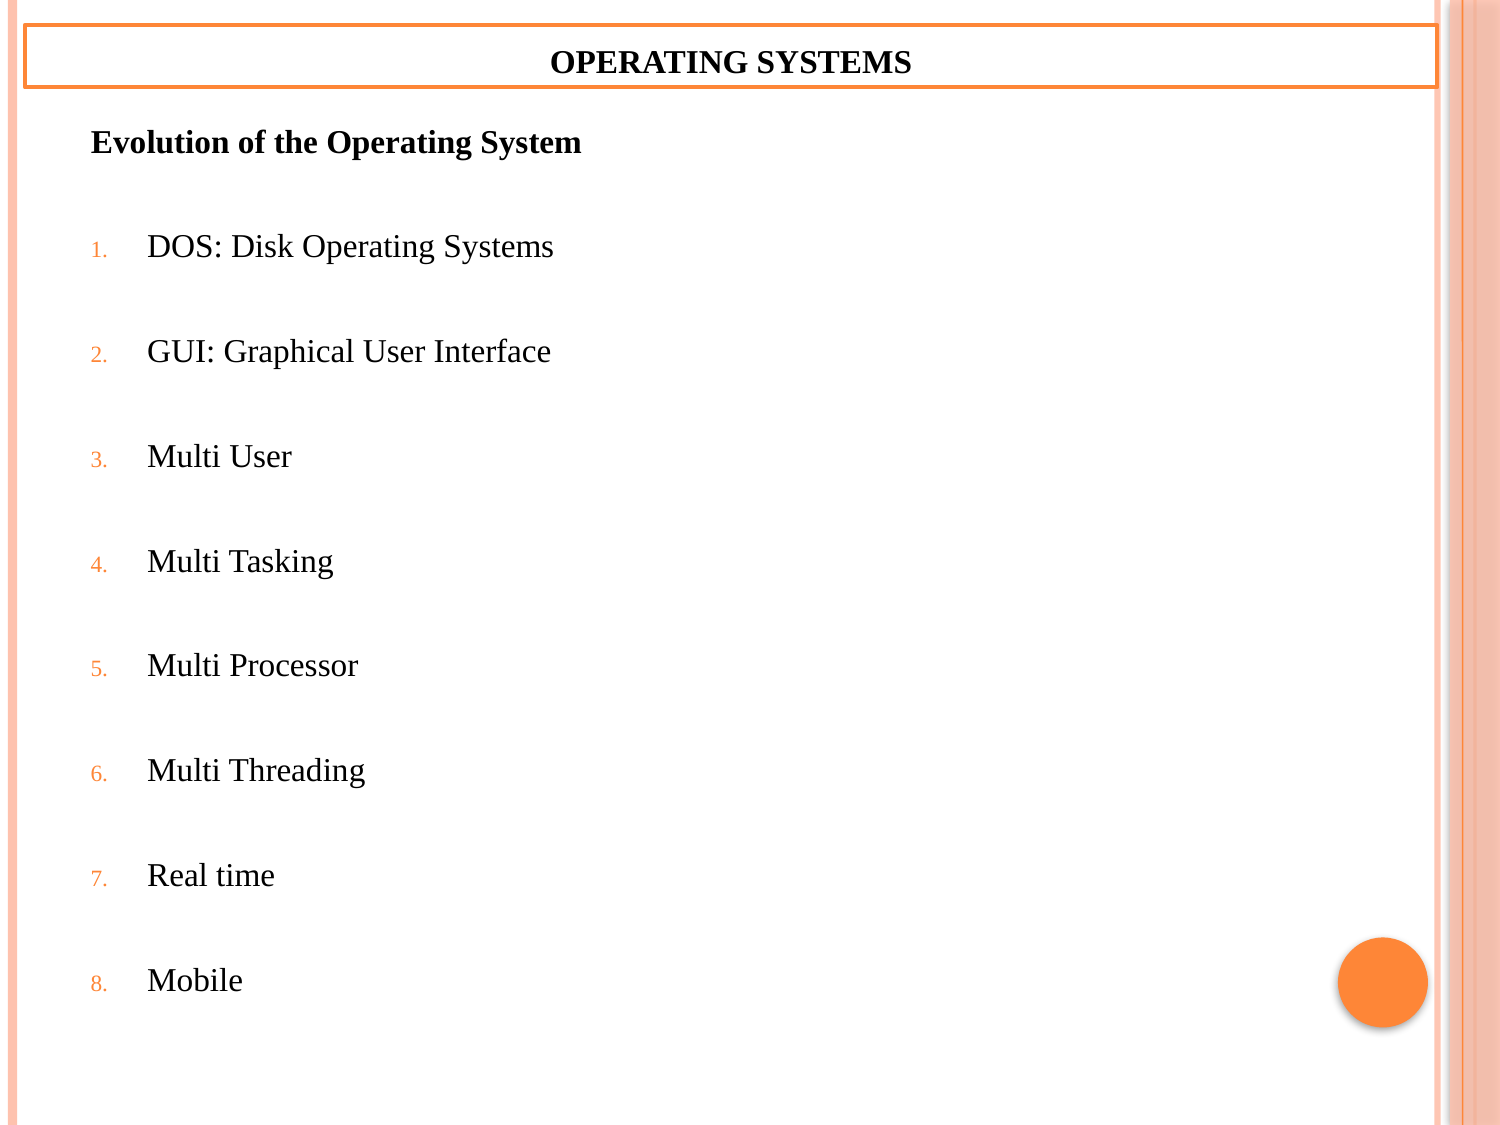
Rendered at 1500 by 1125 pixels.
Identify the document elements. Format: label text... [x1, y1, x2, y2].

list Evolution of the Operating System DOS: Disk Operating Systems GUI: Graphical User Interface Multi User Multi Tasking Multi Processor Multi Threading Real time Mobile [62, 112, 1413, 1075]
text_box Operating Systems [23, 23, 1439, 89]
